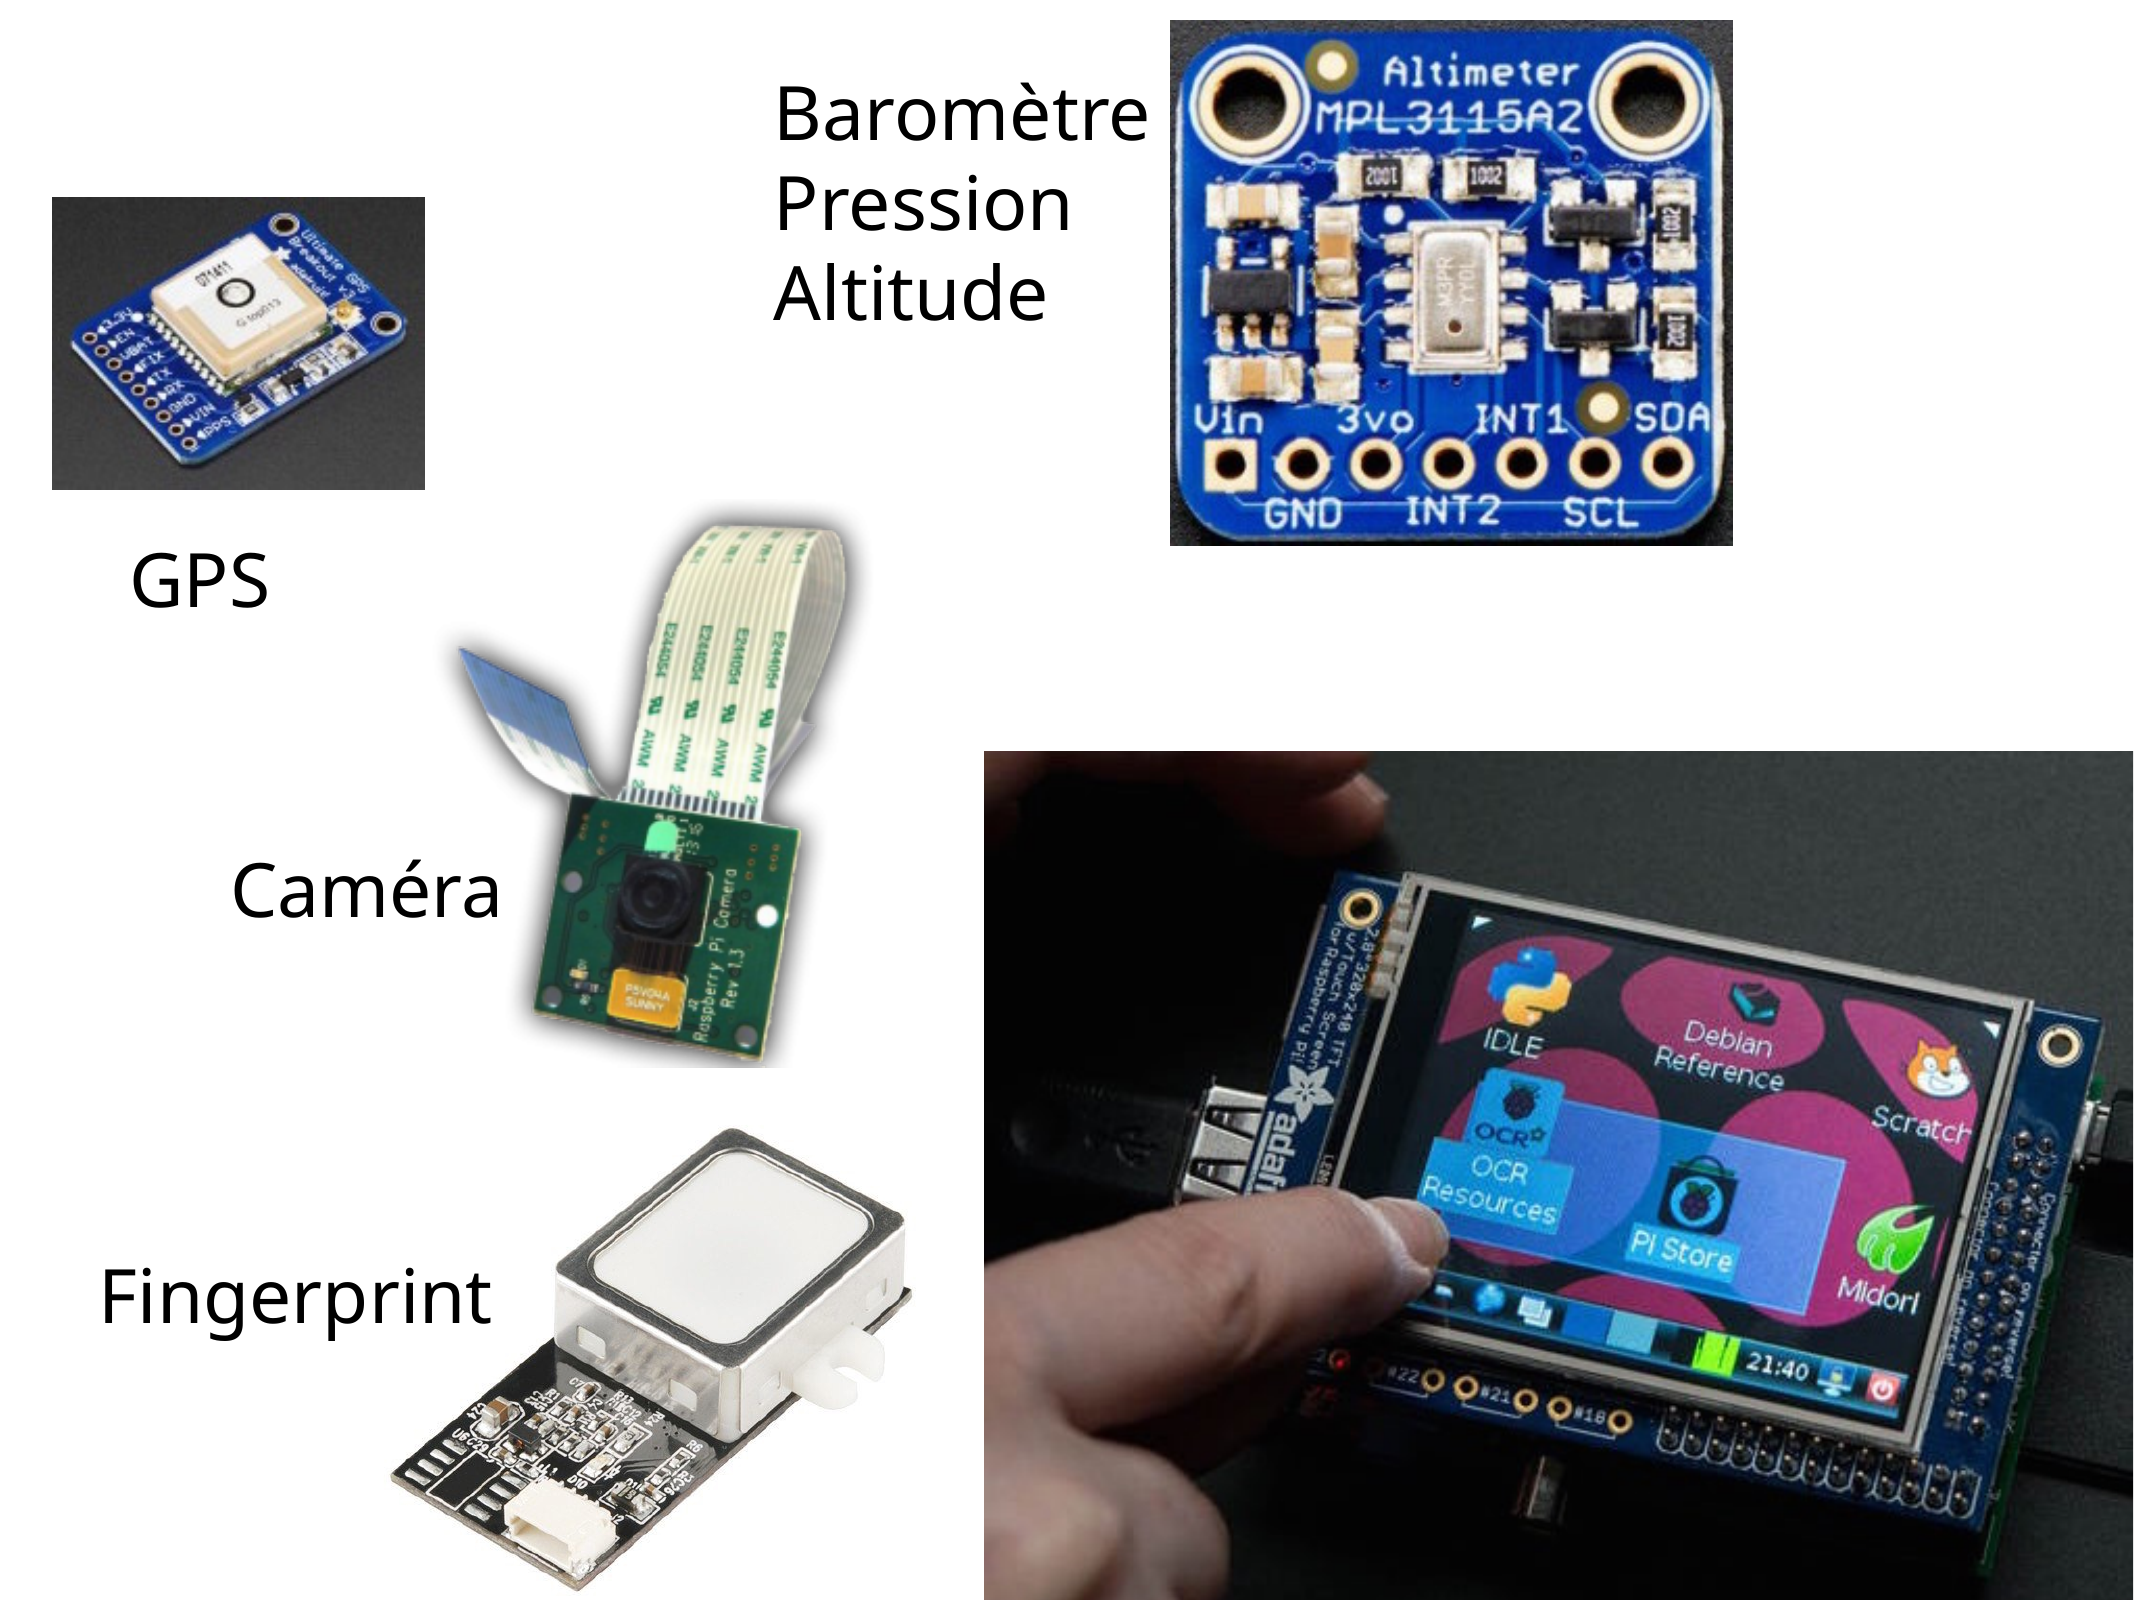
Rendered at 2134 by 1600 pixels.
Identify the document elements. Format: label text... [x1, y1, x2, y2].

text_box GPS [120, 523, 279, 631]
picture [368, 1079, 938, 1600]
text_box Fingerprint [90, 1240, 363, 1347]
text_box Baromètre Pression Altitude [765, 56, 1160, 344]
picture [1169, 20, 1733, 546]
text_box Caméra [221, 834, 425, 941]
picture [51, 197, 426, 490]
picture [430, 498, 877, 1069]
picture [984, 751, 2134, 1600]
